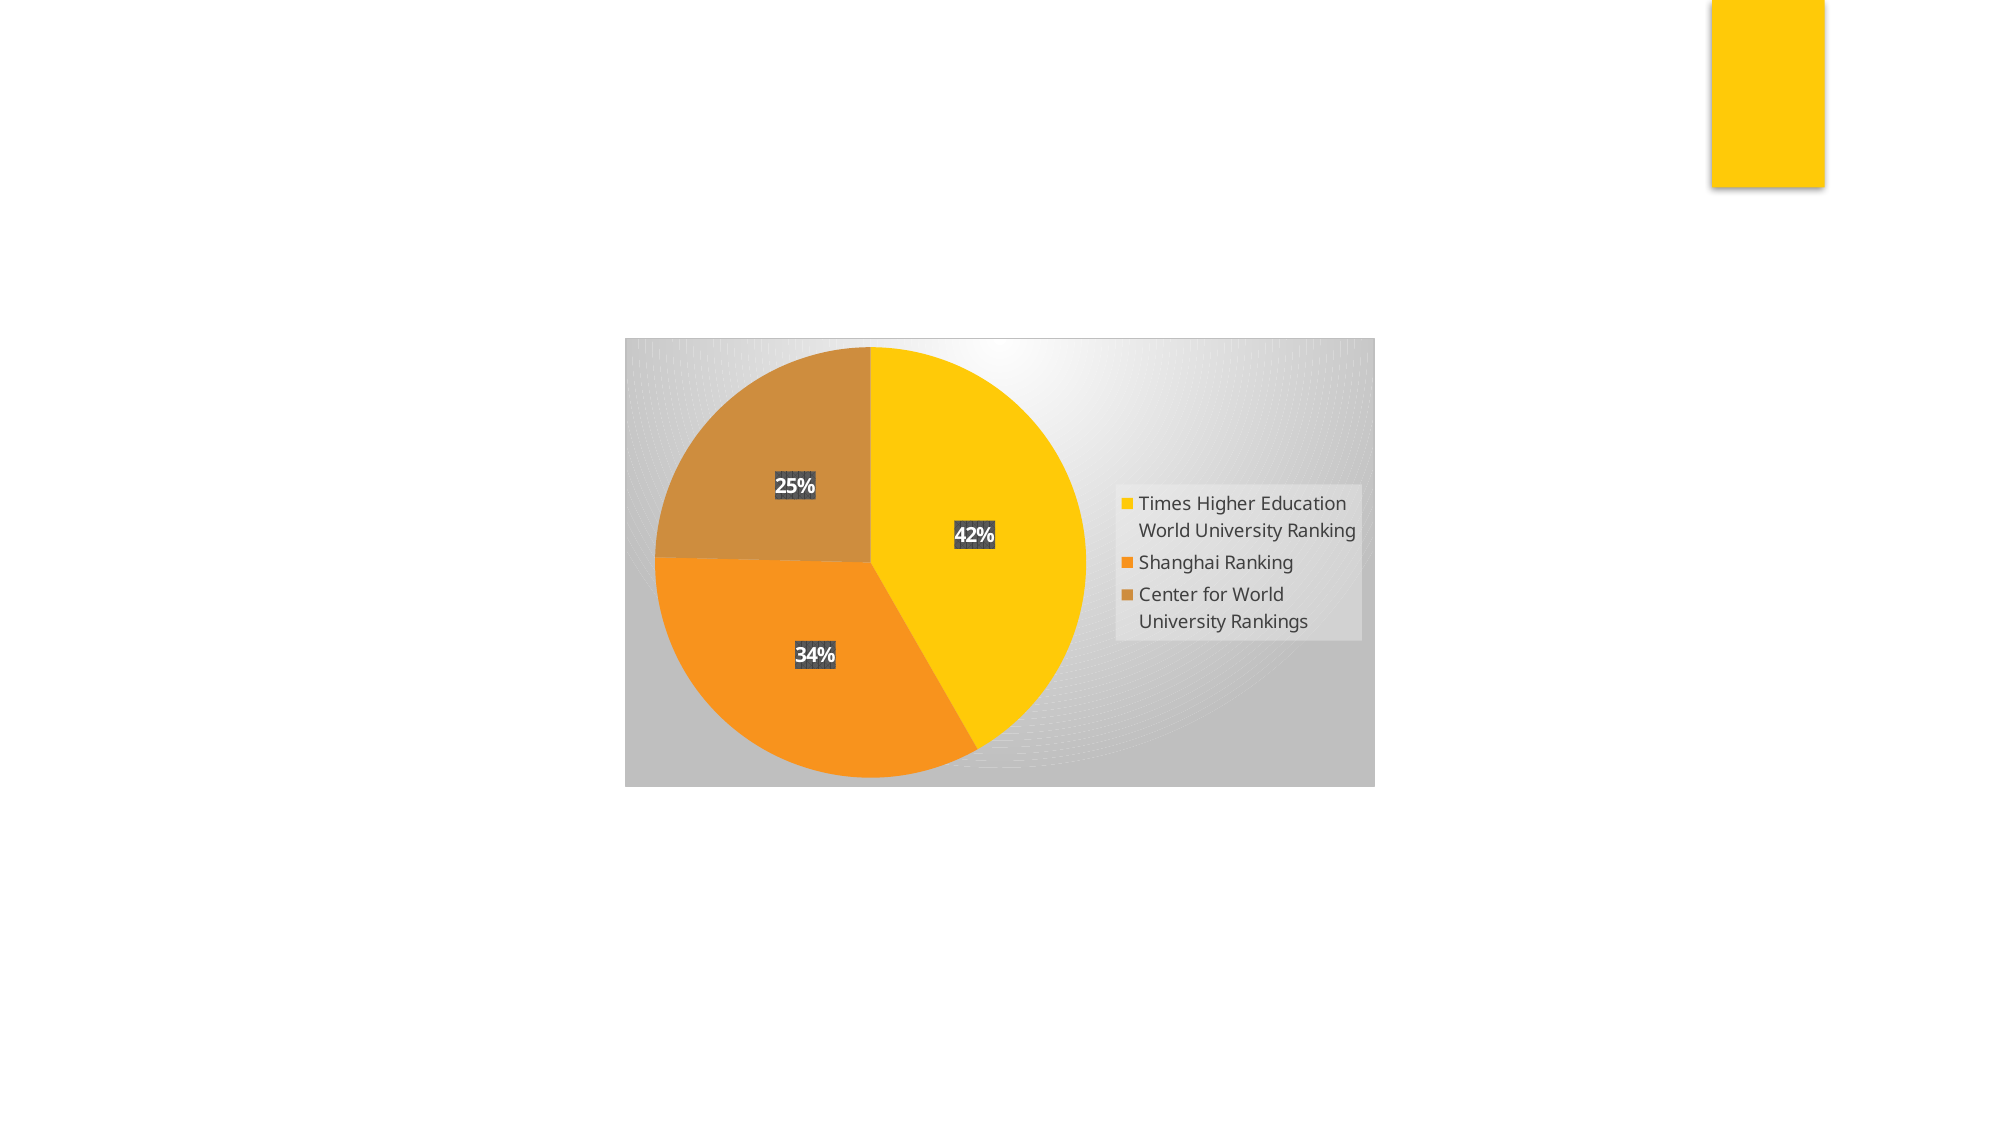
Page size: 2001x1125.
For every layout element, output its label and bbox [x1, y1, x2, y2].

chart [624, 337, 1376, 788]
